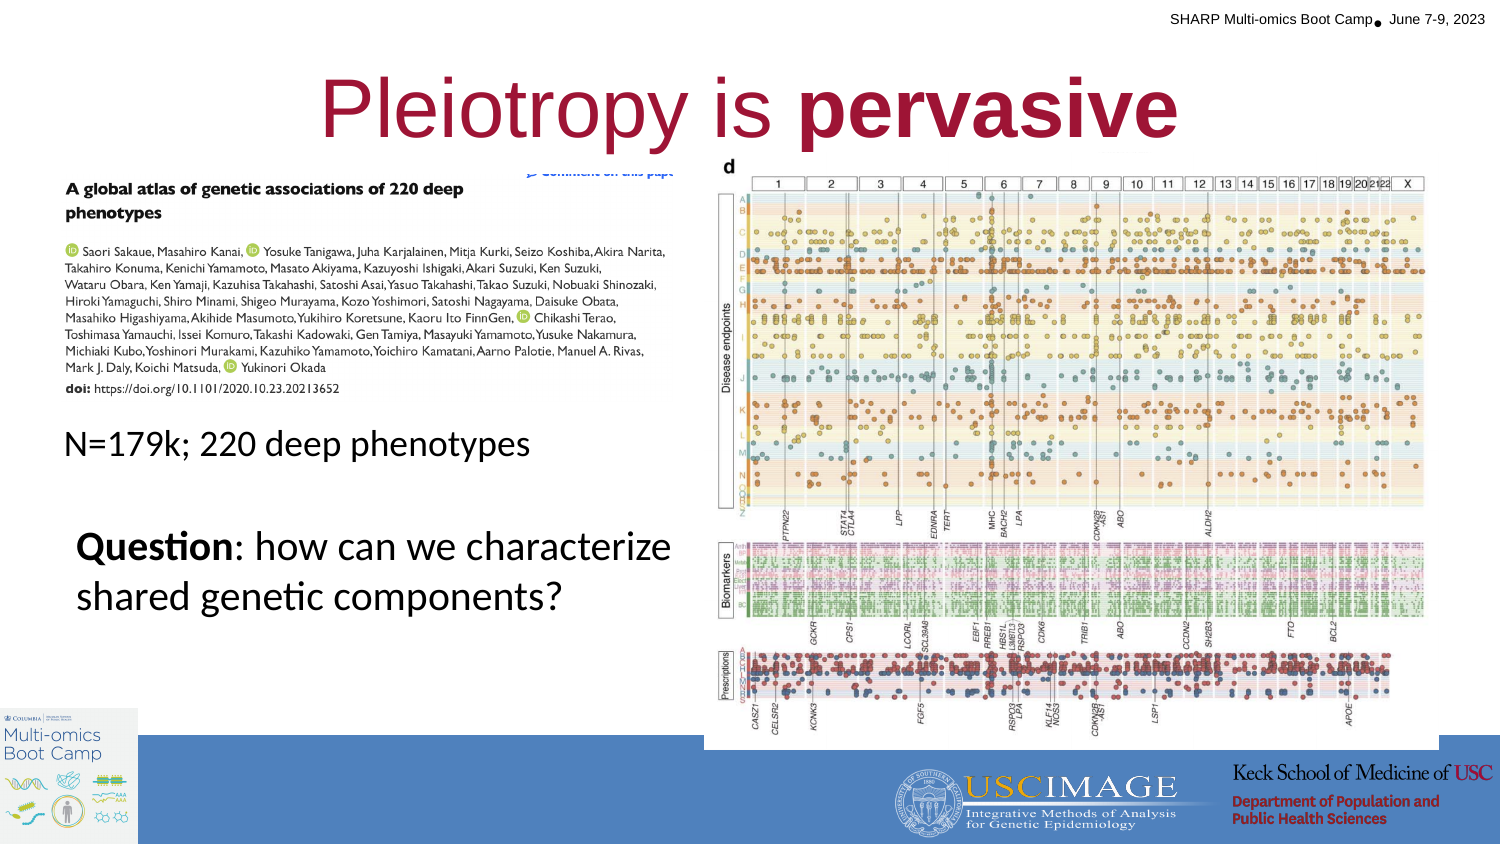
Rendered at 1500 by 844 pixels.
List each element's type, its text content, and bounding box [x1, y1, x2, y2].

picture [0, 708, 138, 844]
picture [883, 755, 1500, 844]
picture [60, 174, 673, 403]
title Pleiotropy is pervasive [75, 33, 1425, 175]
text_box Question: how can we characterize shared genetic components? [61, 511, 699, 677]
picture [704, 152, 1439, 750]
text_box N=179k; 220 deep phenotypes [49, 411, 546, 472]
